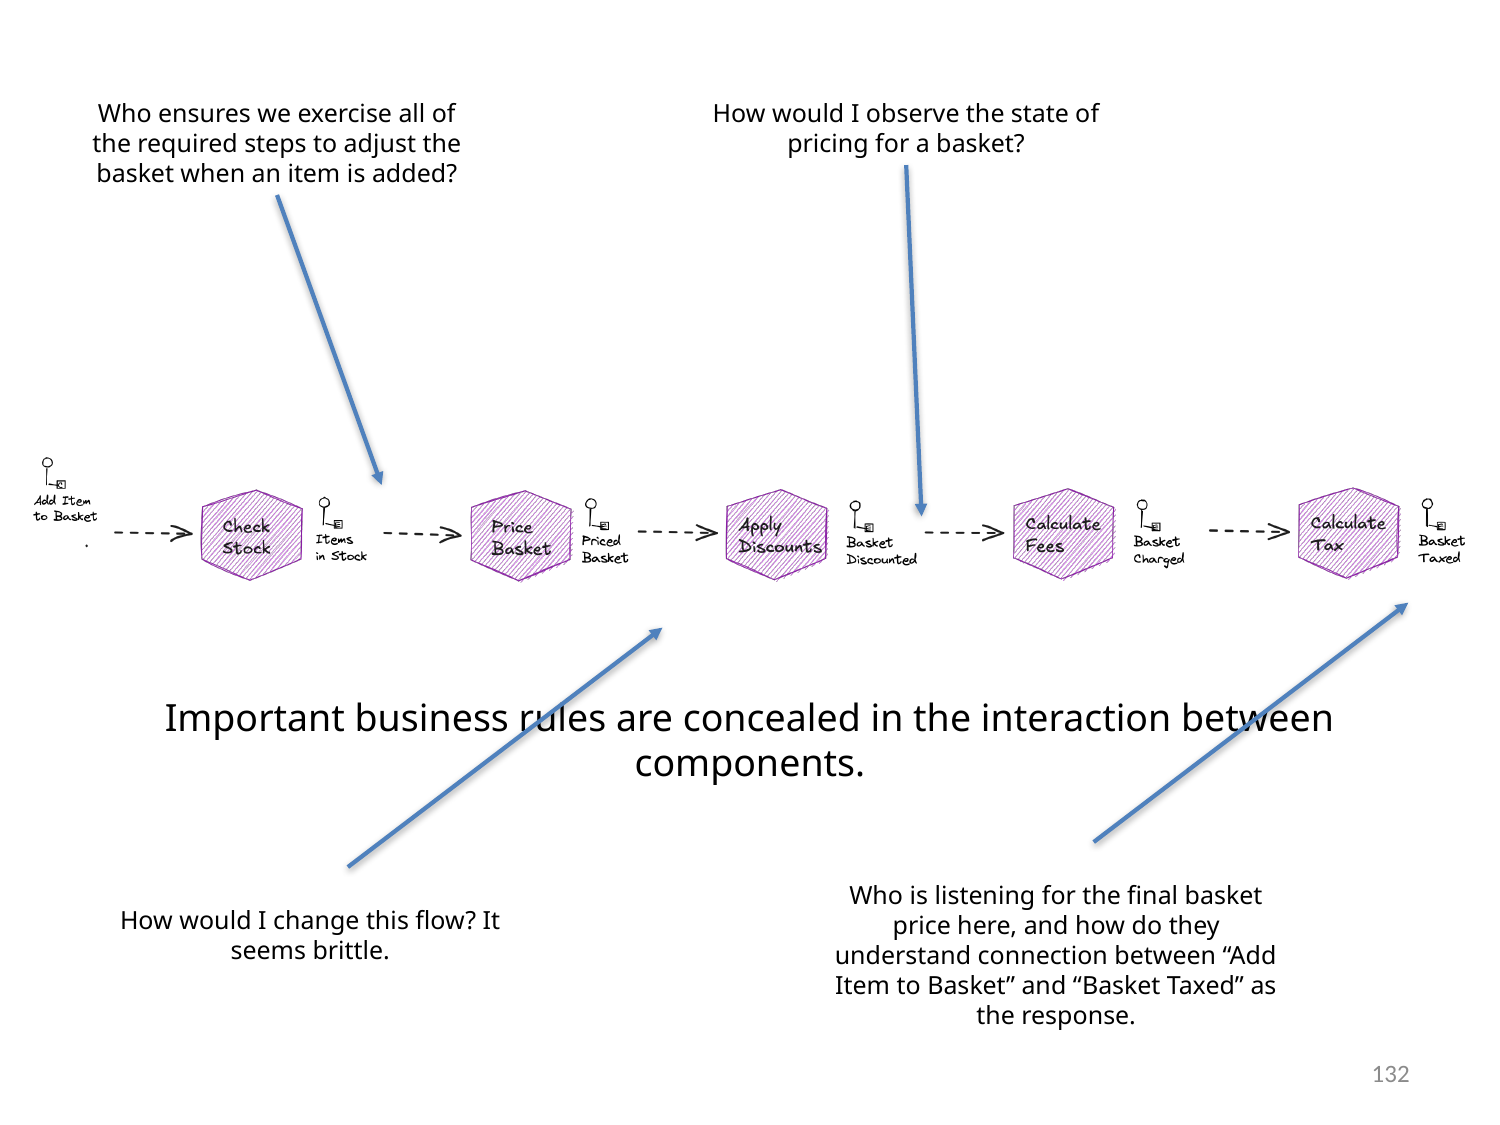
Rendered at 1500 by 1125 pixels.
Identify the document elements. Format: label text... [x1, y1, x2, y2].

text_box Important business rules are concealed in the interaction between components. [667, 686, 1088, 792]
picture [25, 449, 1475, 589]
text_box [276, 196, 382, 486]
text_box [1093, 602, 1409, 843]
text_box Who ensures we exercise all of the required steps to adjust the basket when an item is added? [66, 90, 488, 196]
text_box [347, 627, 663, 868]
text_box Important business rules are concealed in the interaction between components. [115, 686, 342, 792]
text_box How would I observe the state of pricing for a basket? [695, 90, 1117, 165]
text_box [905, 165, 922, 517]
text_box Who is listening for the final basket price here, and how do they understand connection between “Add Item to Basket” and “Basket Taxed” as the response. [810, 872, 1302, 1037]
slide_number 132 [1074, 1042, 1425, 1103]
text_box How would I change this flow? It seems brittle. [64, 897, 557, 972]
